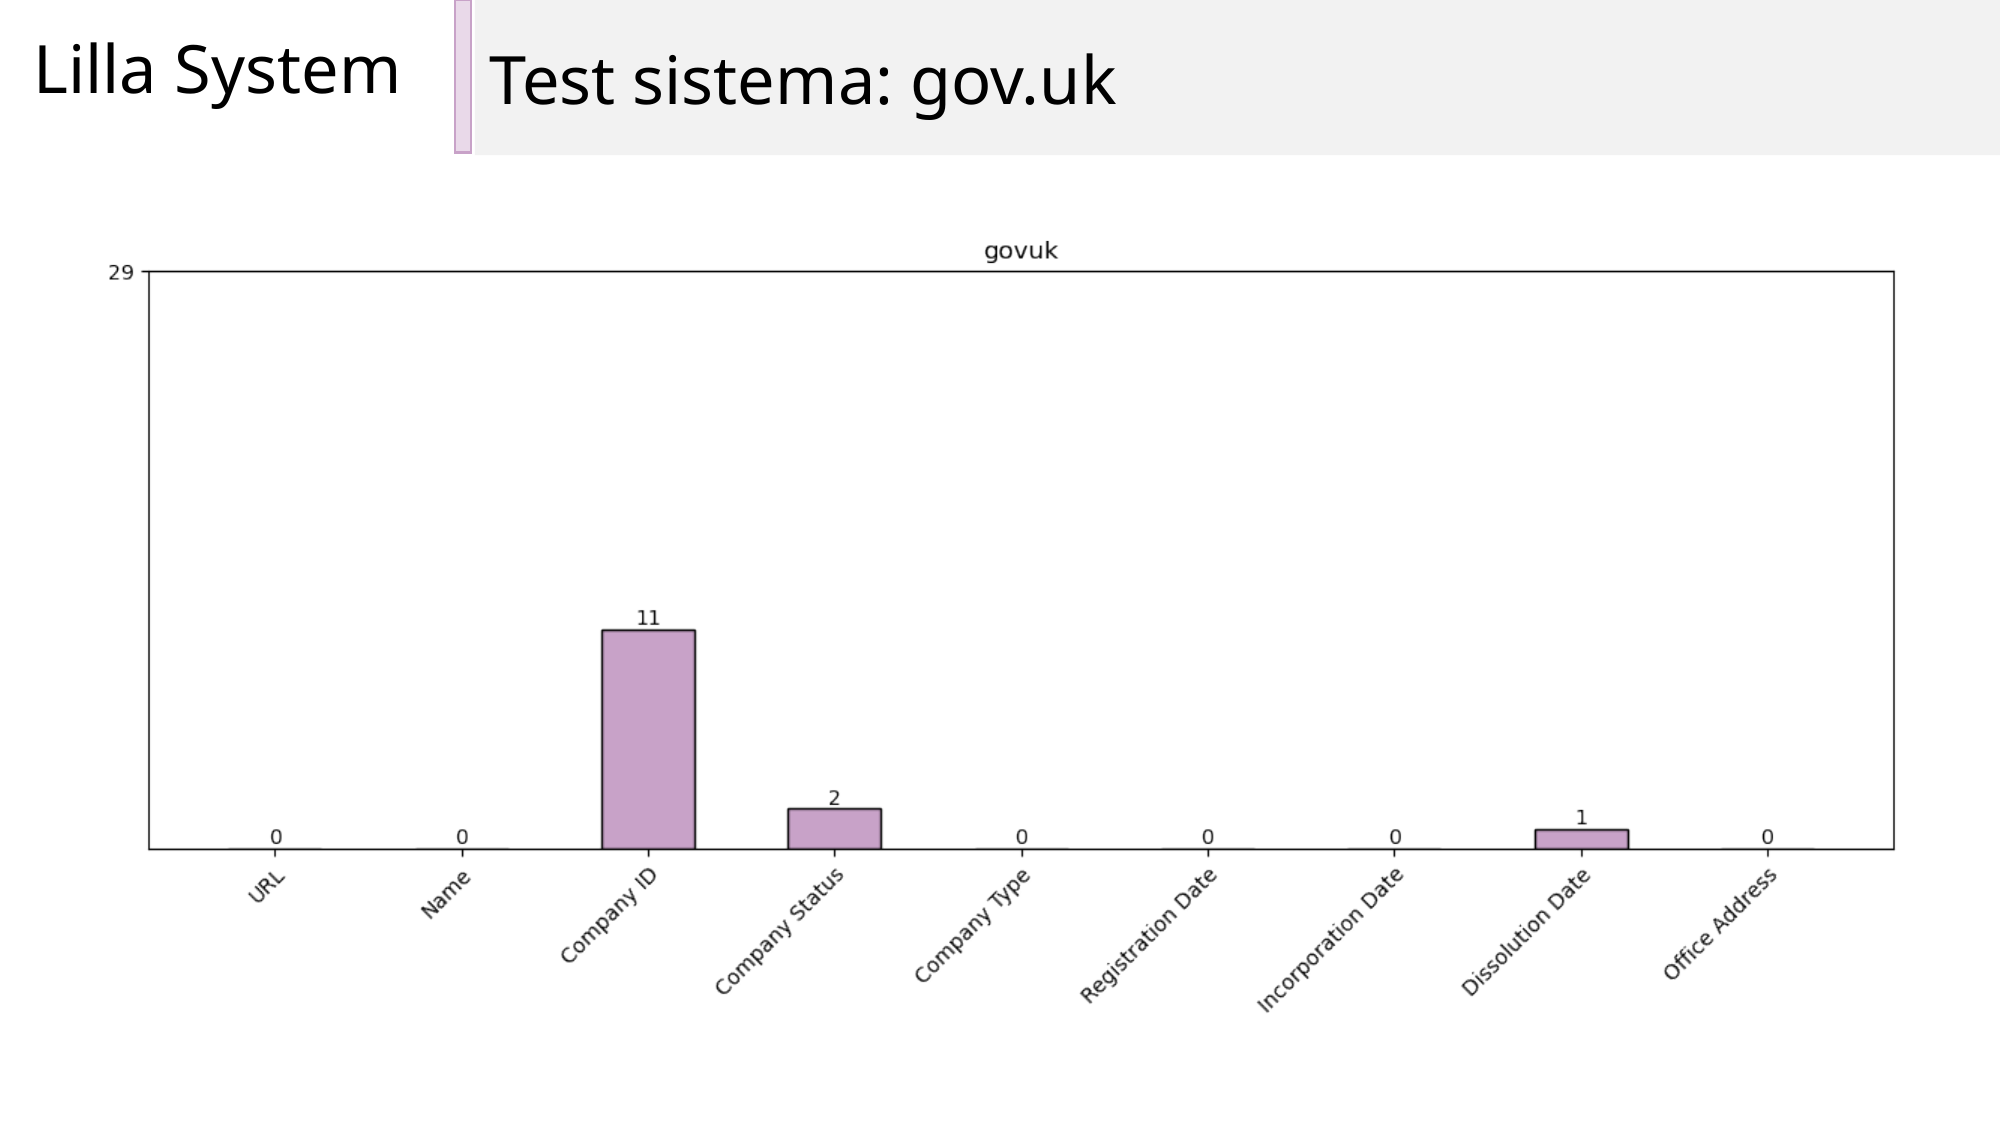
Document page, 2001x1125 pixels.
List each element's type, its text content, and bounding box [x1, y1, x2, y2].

text_box [454, 0, 472, 154]
text_box Test sistema: gov.uk [474, 0, 2000, 156]
text_box Lilla System [18, 19, 469, 115]
picture [93, 225, 1907, 1032]
